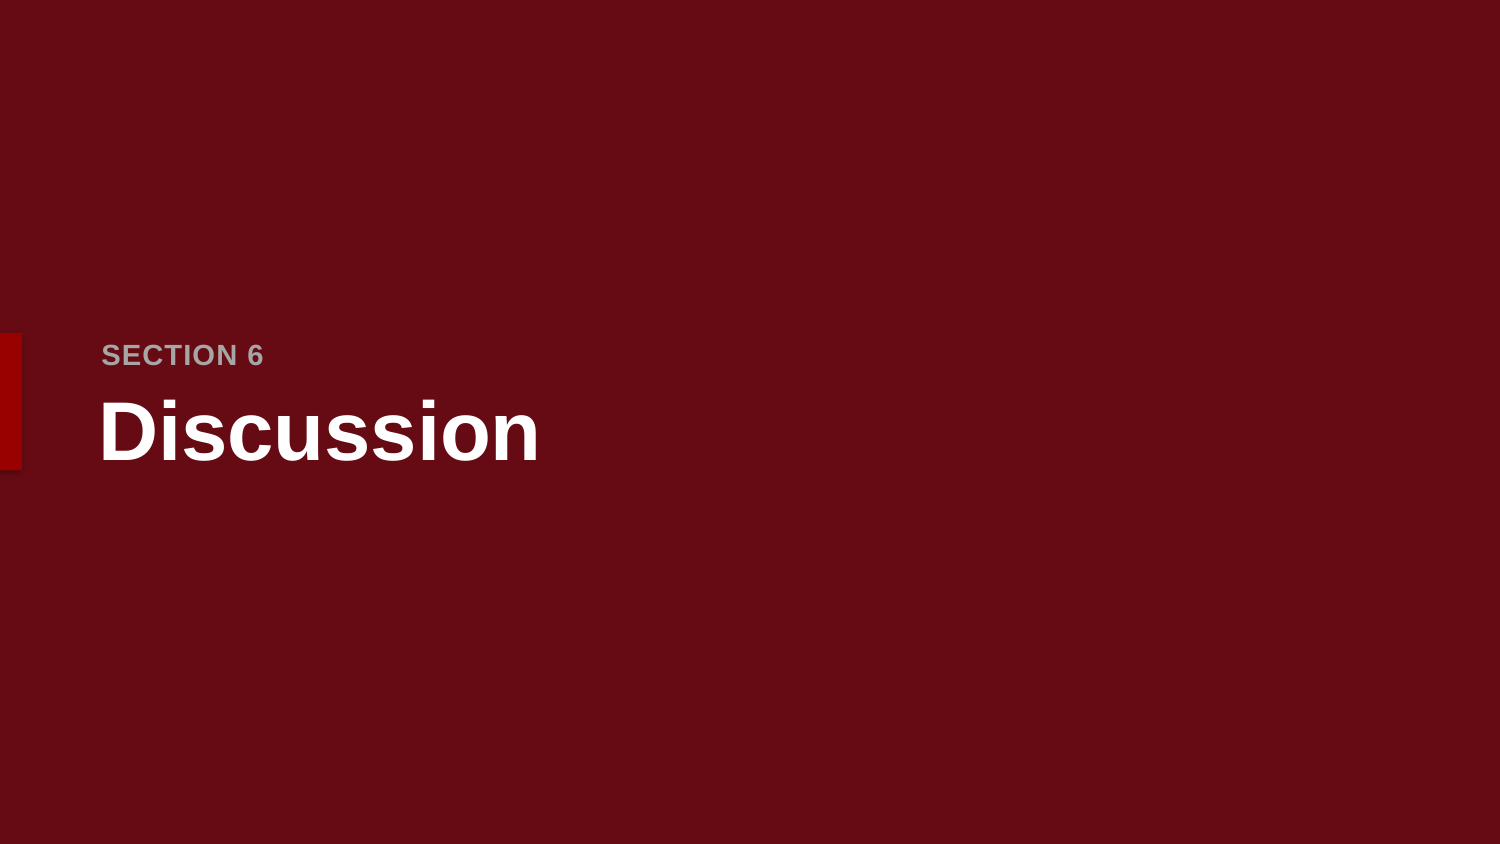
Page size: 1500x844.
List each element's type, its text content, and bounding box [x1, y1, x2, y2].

title Discussion [83, 373, 1199, 481]
list SECTION 6 [86, 333, 694, 375]
